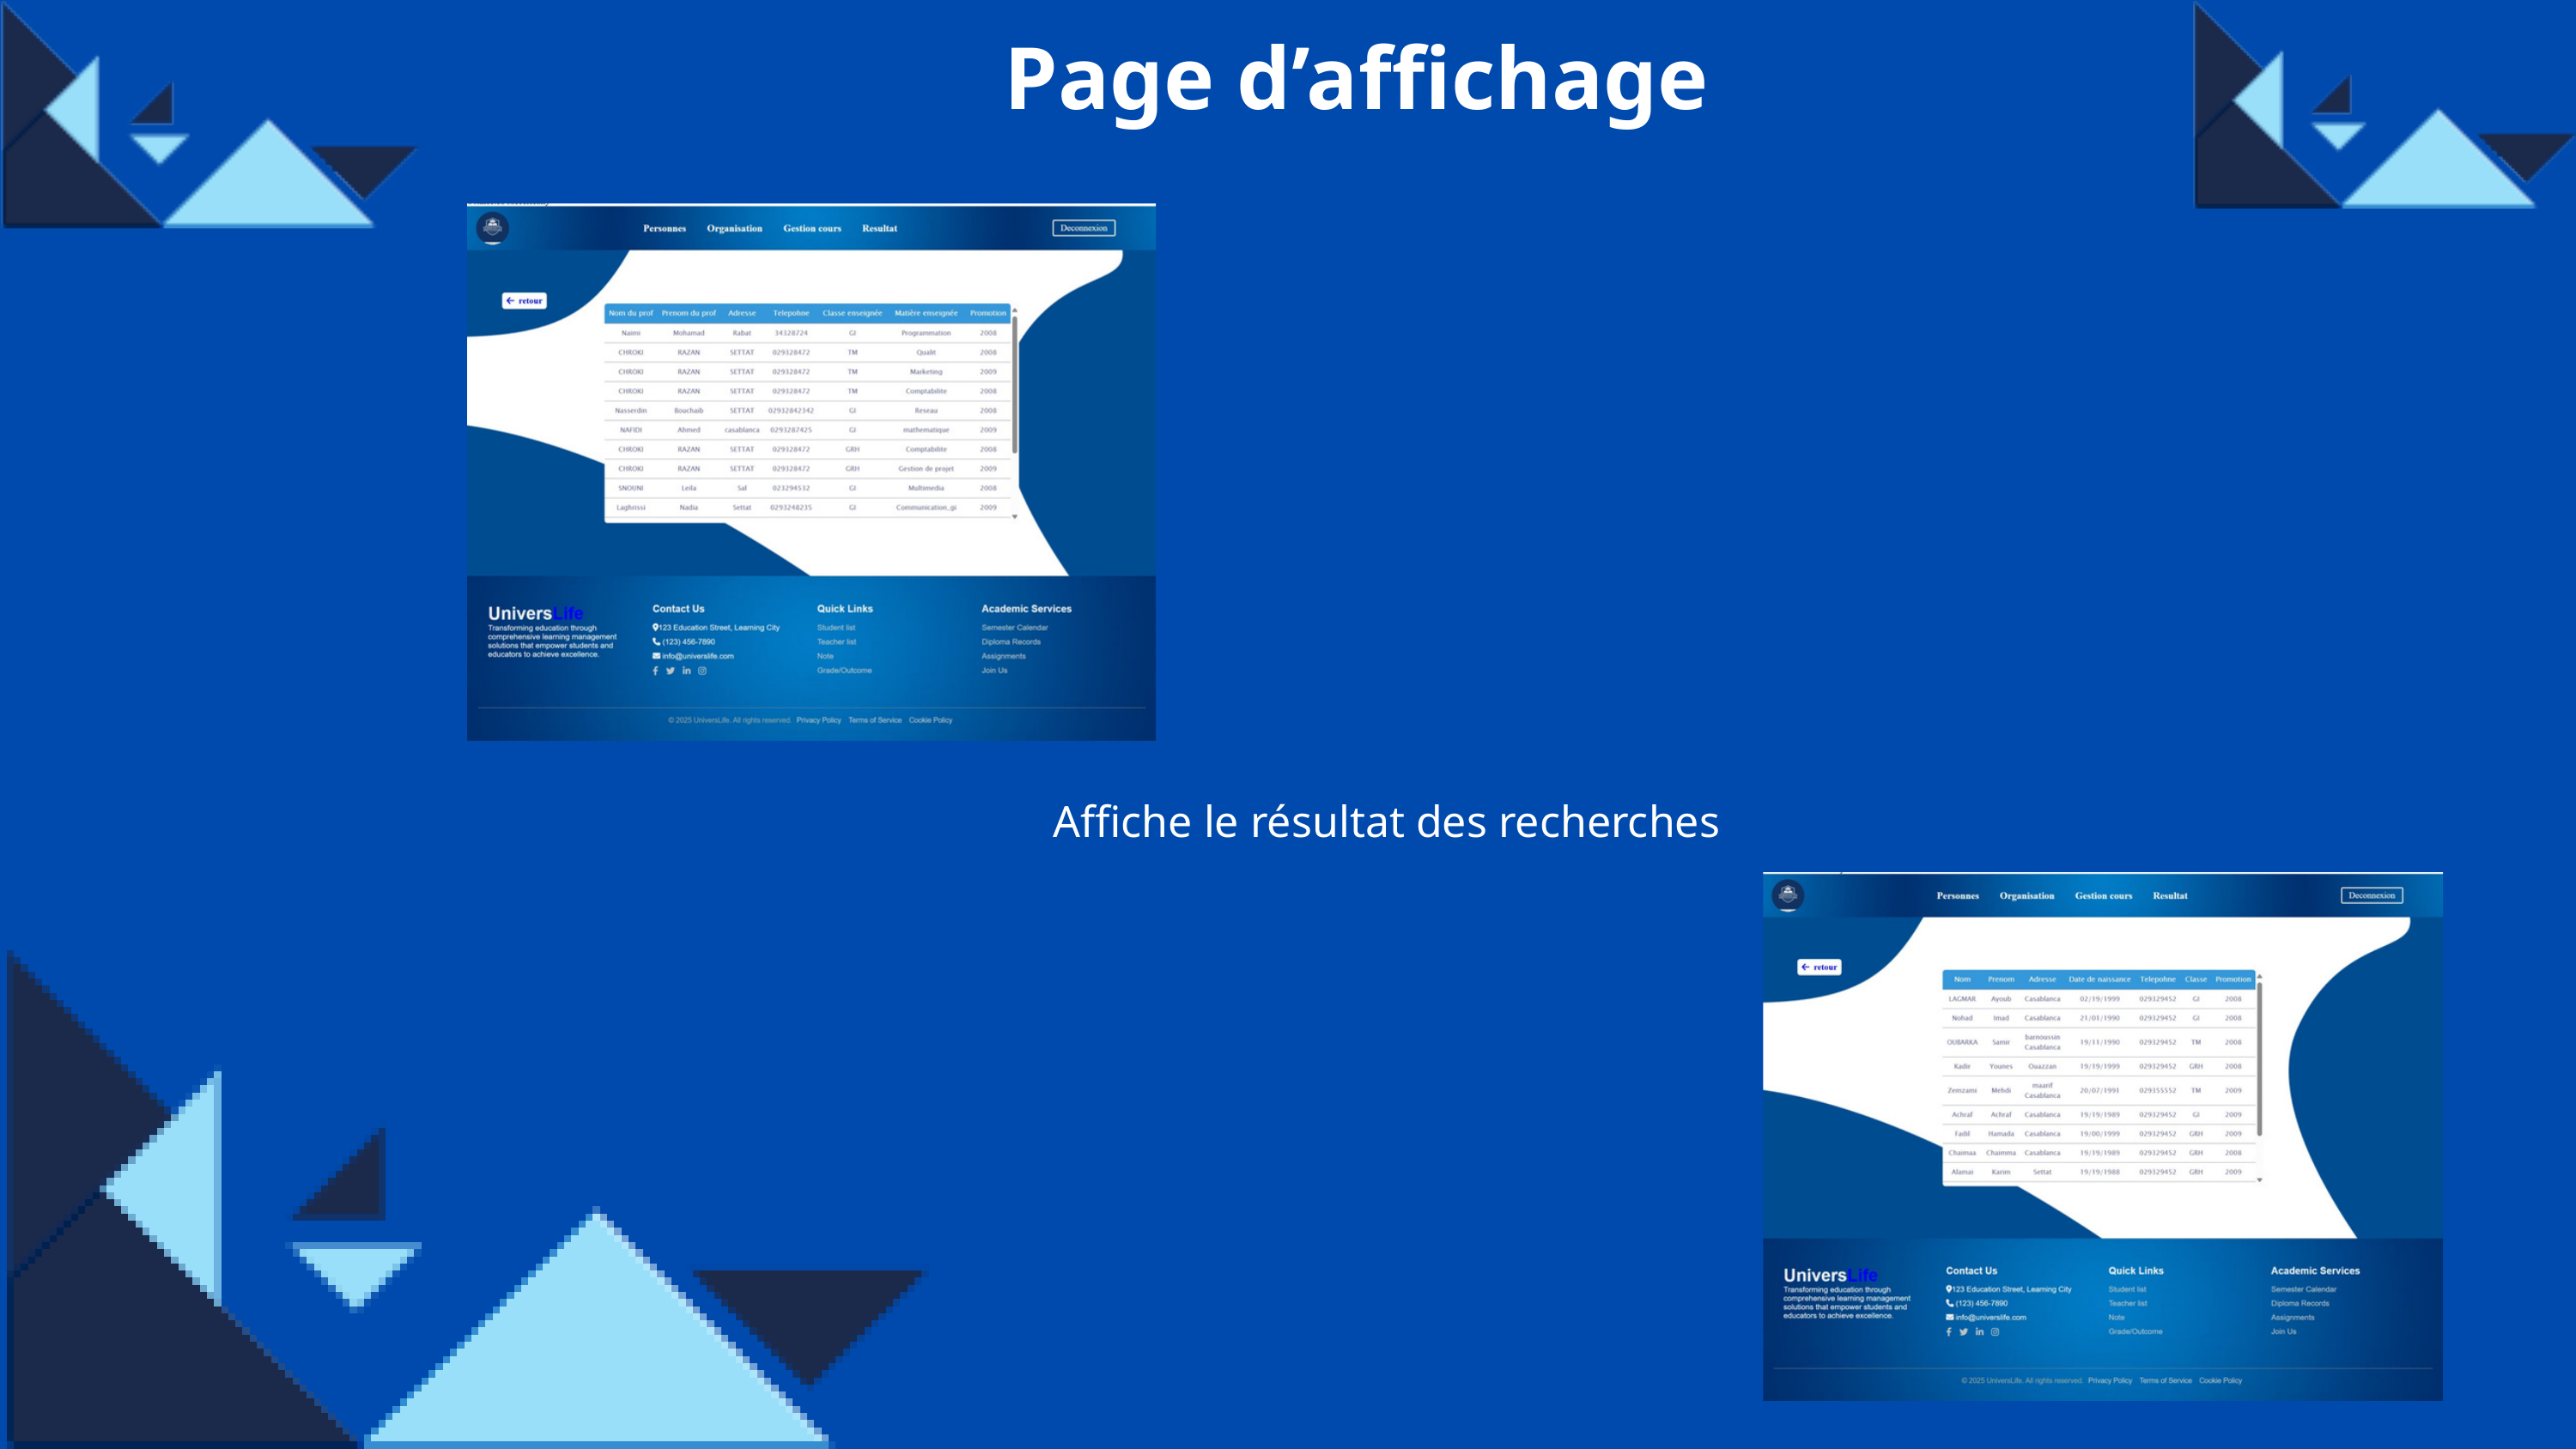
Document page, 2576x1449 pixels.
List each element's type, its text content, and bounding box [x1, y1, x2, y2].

text_box [467, 203, 1157, 741]
text_box Affiche le résultat des recherches [1049, 785, 1724, 846]
text_box [2192, 0, 2576, 209]
text_box [1763, 872, 2444, 1402]
text_box [0, 943, 929, 1449]
text_box Page d’affichage [938, 27, 1776, 127]
text_box [0, 0, 419, 228]
